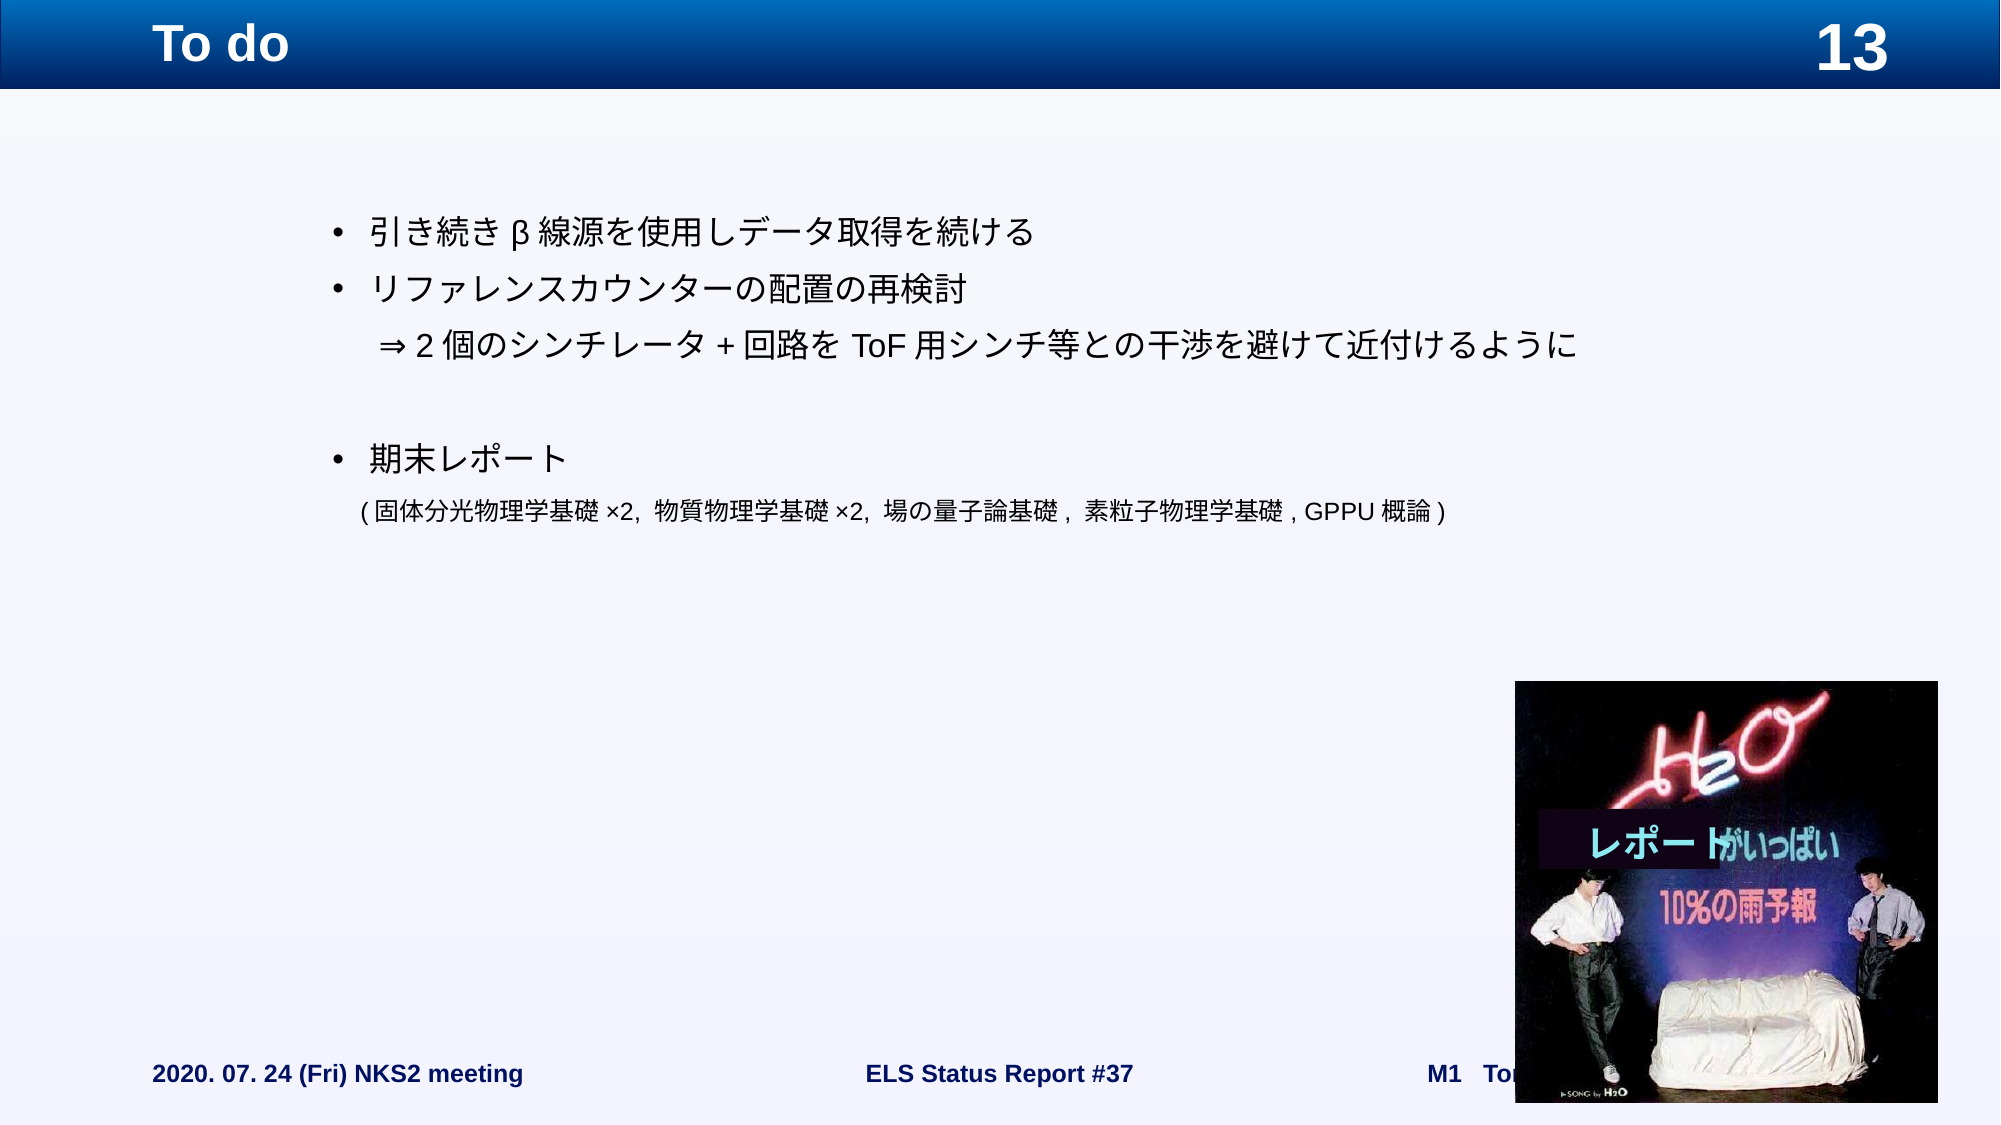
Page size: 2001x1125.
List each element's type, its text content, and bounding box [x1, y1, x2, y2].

footer ELS Status Report #37 [662, 1042, 1338, 1103]
picture [1515, 681, 1938, 1103]
title To do [137, 0, 1863, 89]
slide_number 2020. 07. 24 (Fri) NKS2 meeting [137, 1042, 588, 1103]
list 引き続きβ線源を使用しデータ取得を続ける リファレンスカウンターの配置の再検討 ⇒ 2個のシンチレータ+回路をToF用シンチ等との干渉を避けて近付けるように 期末レポート (固体分光物理学基礎×2, 物質物理学基礎×2, 場の量子論基礎, 素粒子物理学基礎, GPPU概論) [317, 208, 1863, 1024]
